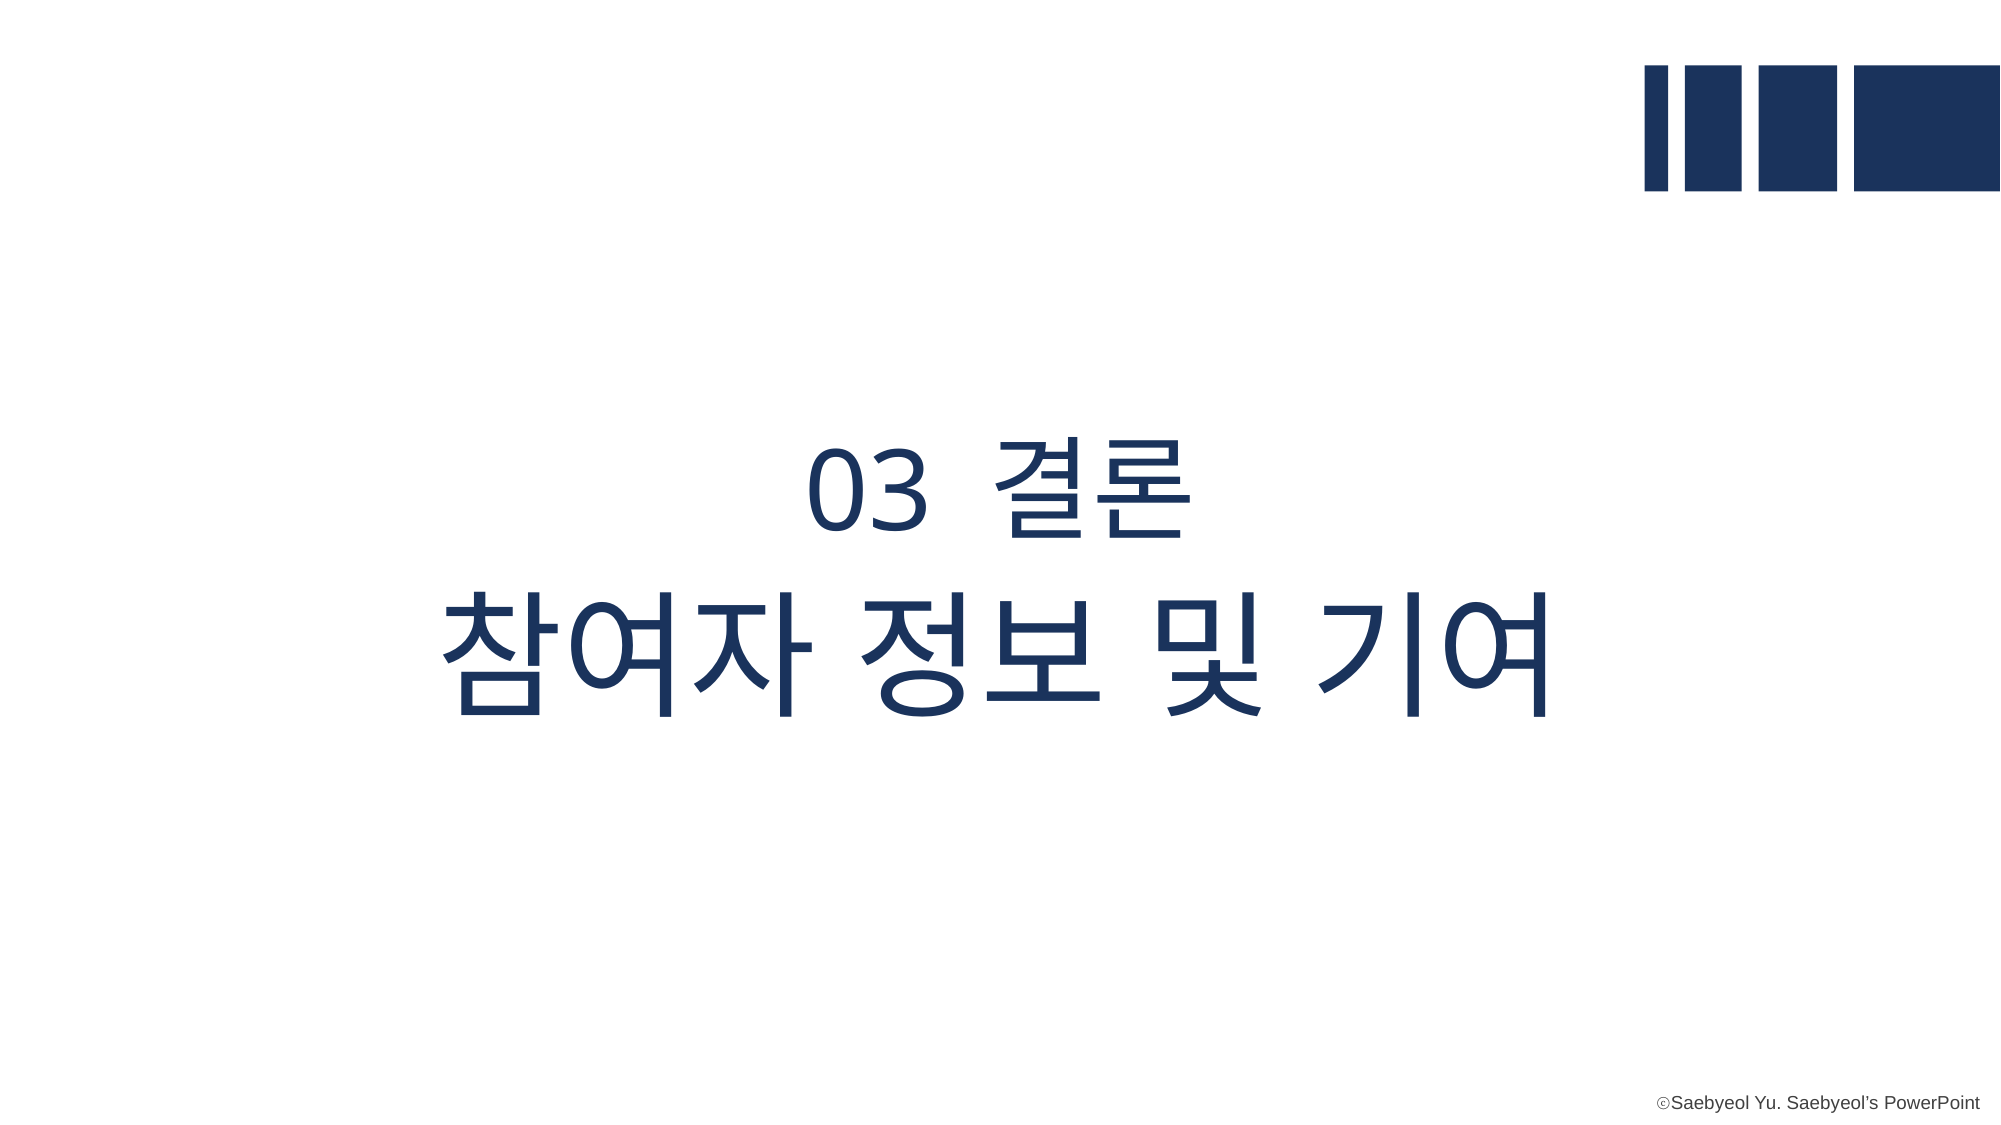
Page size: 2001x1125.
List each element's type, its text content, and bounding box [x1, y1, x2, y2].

text_box 03 결론 [789, 410, 1211, 561]
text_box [1644, 65, 2000, 192]
text_box 참여자 정보 및 기여 [421, 561, 1579, 742]
